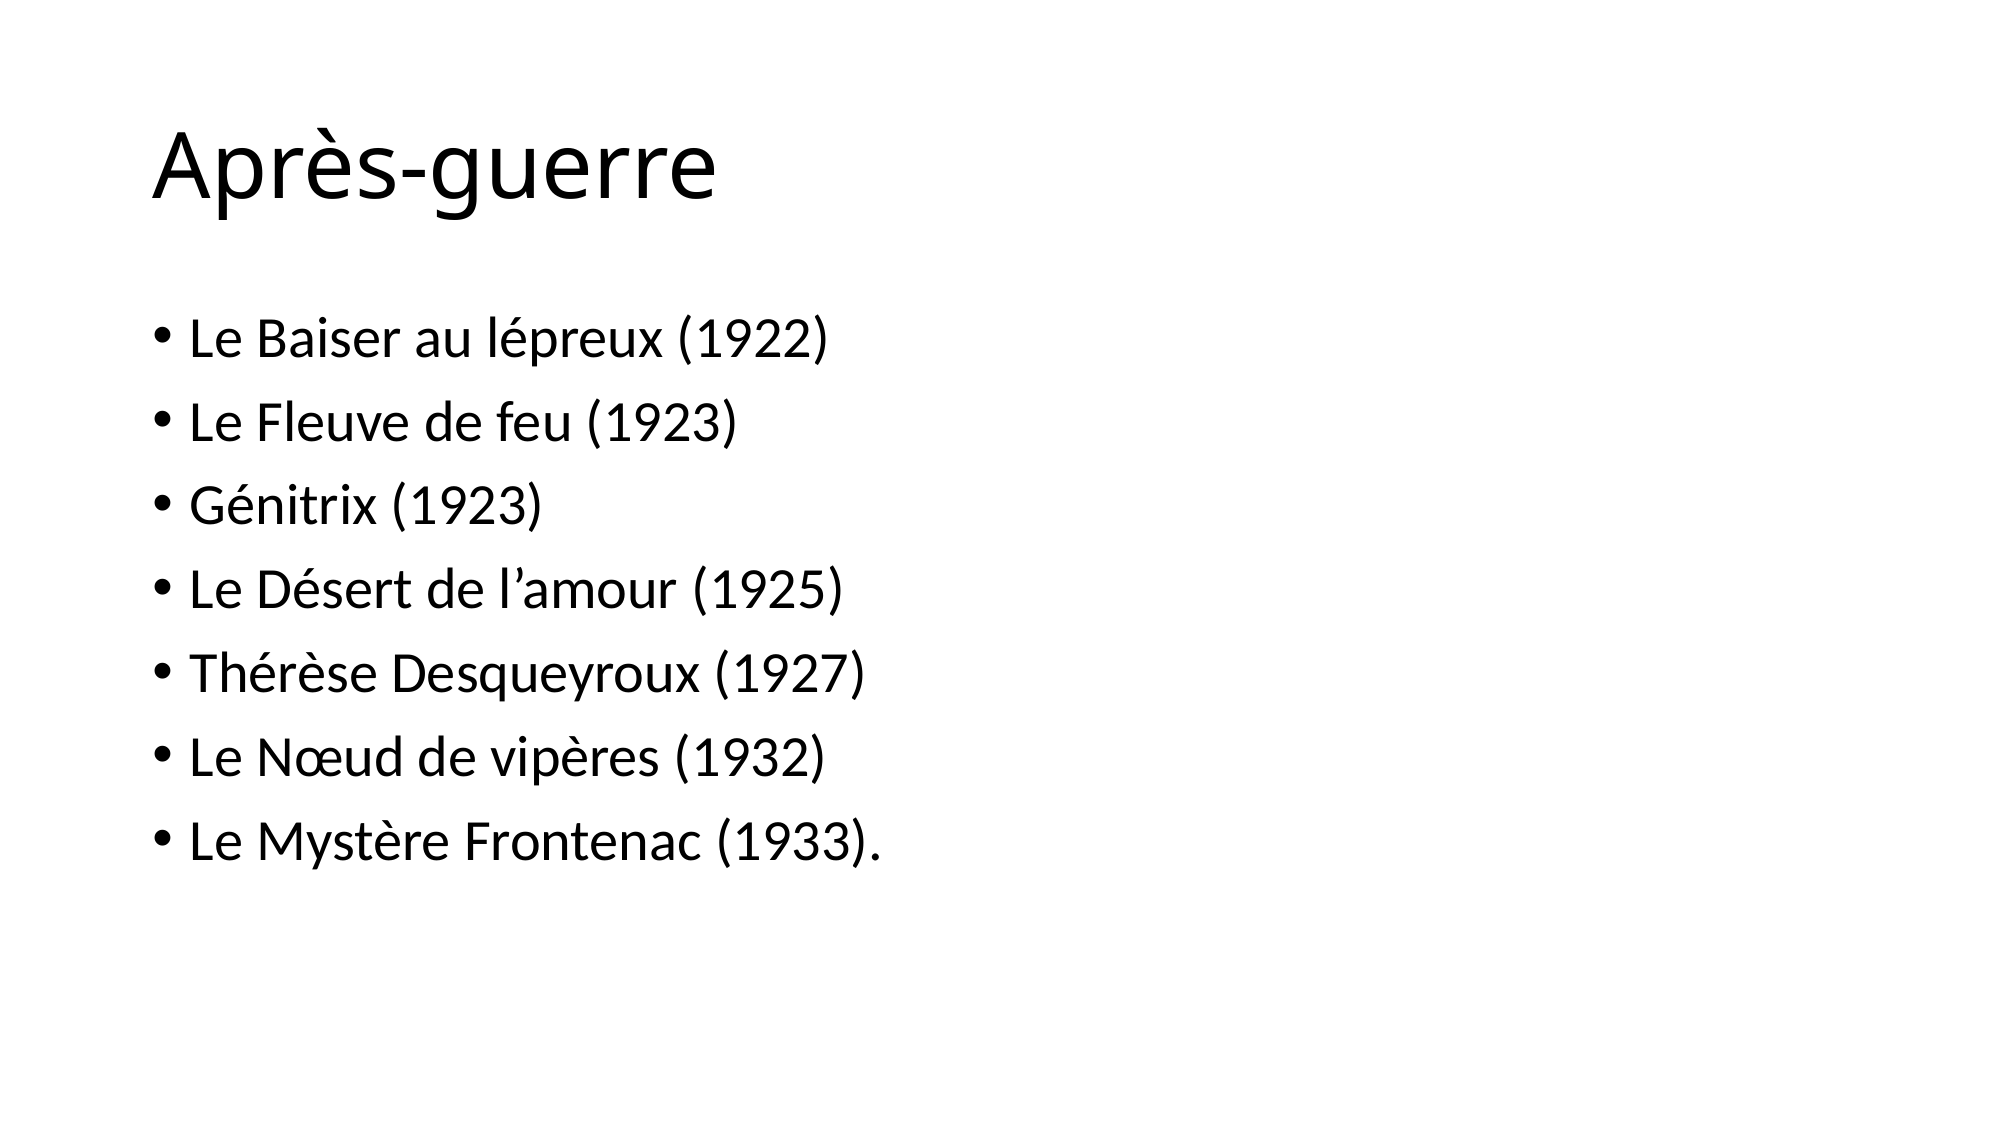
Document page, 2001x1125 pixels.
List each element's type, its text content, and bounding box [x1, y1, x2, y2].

title Après-guerre [137, 59, 1863, 278]
list Le Baiser au lépreux (1922) Le Fleuve de feu (1923) Génitrix (1923) Le Désert de l’amour (1925) Thérèse Desqueyroux (1927) Le Nœud de vipères (1932) Le Mystère Frontenac (1933). [137, 299, 1863, 1014]
